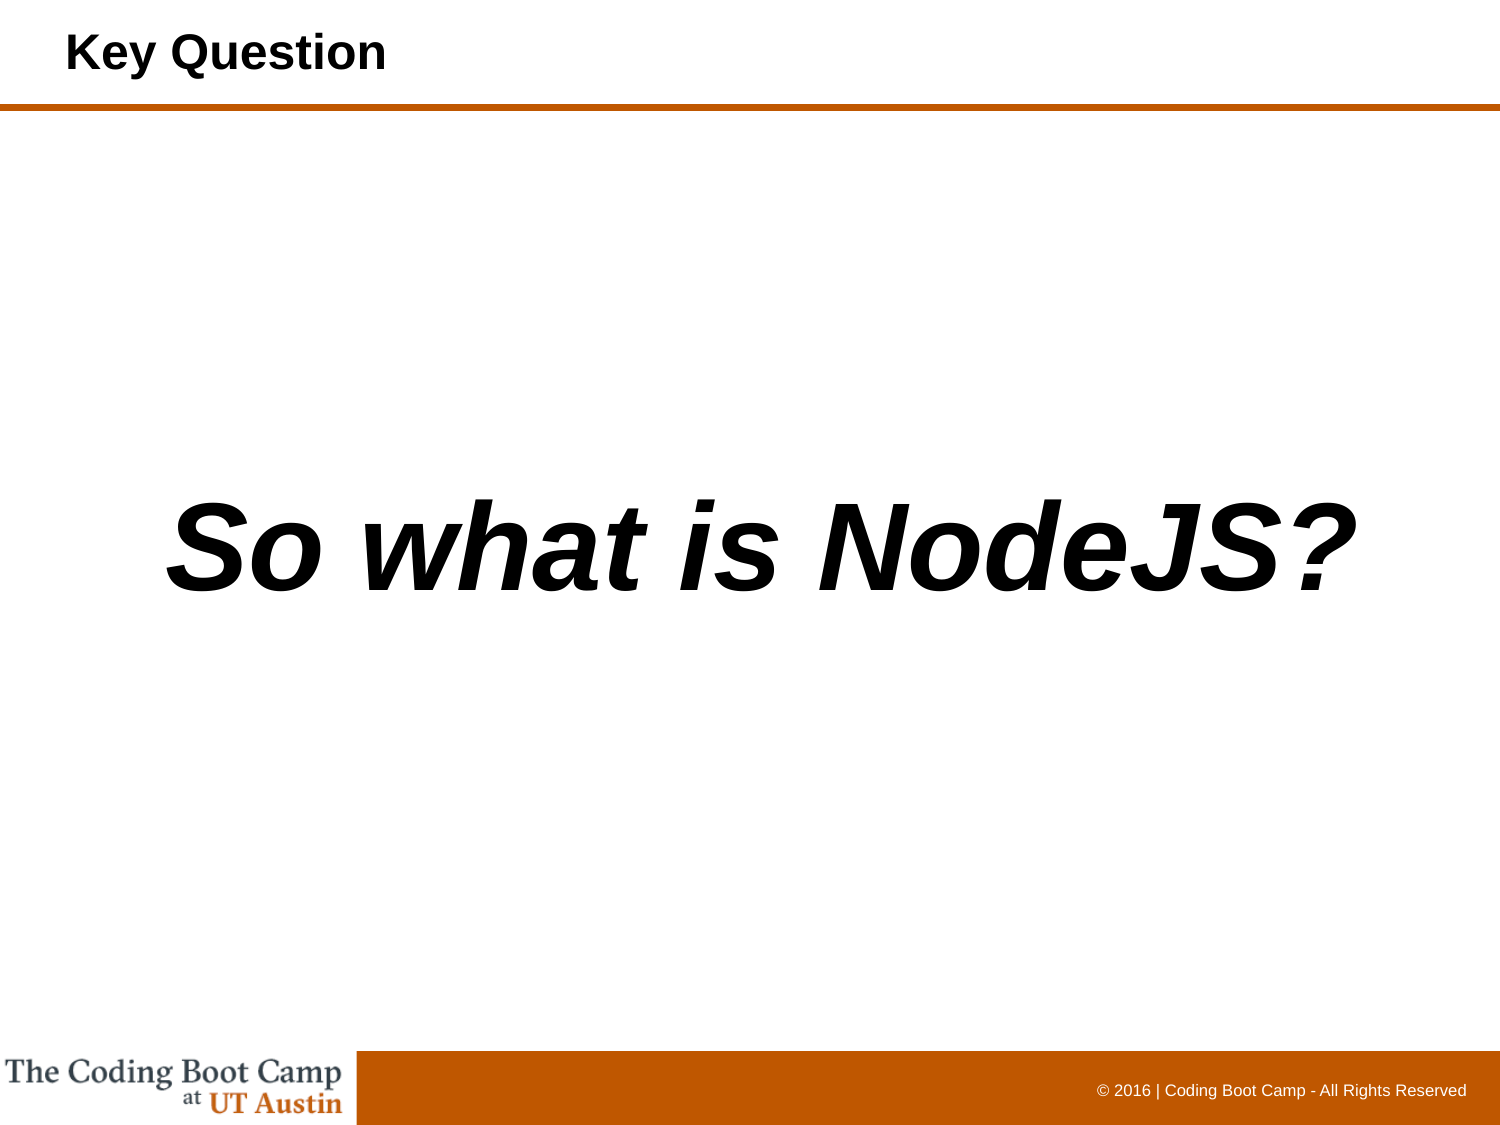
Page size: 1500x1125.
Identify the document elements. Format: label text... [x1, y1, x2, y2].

title Key Question [50, 0, 948, 108]
picture [0, 1050, 357, 1125]
text_box So what is NodeJS? [87, 449, 1438, 631]
